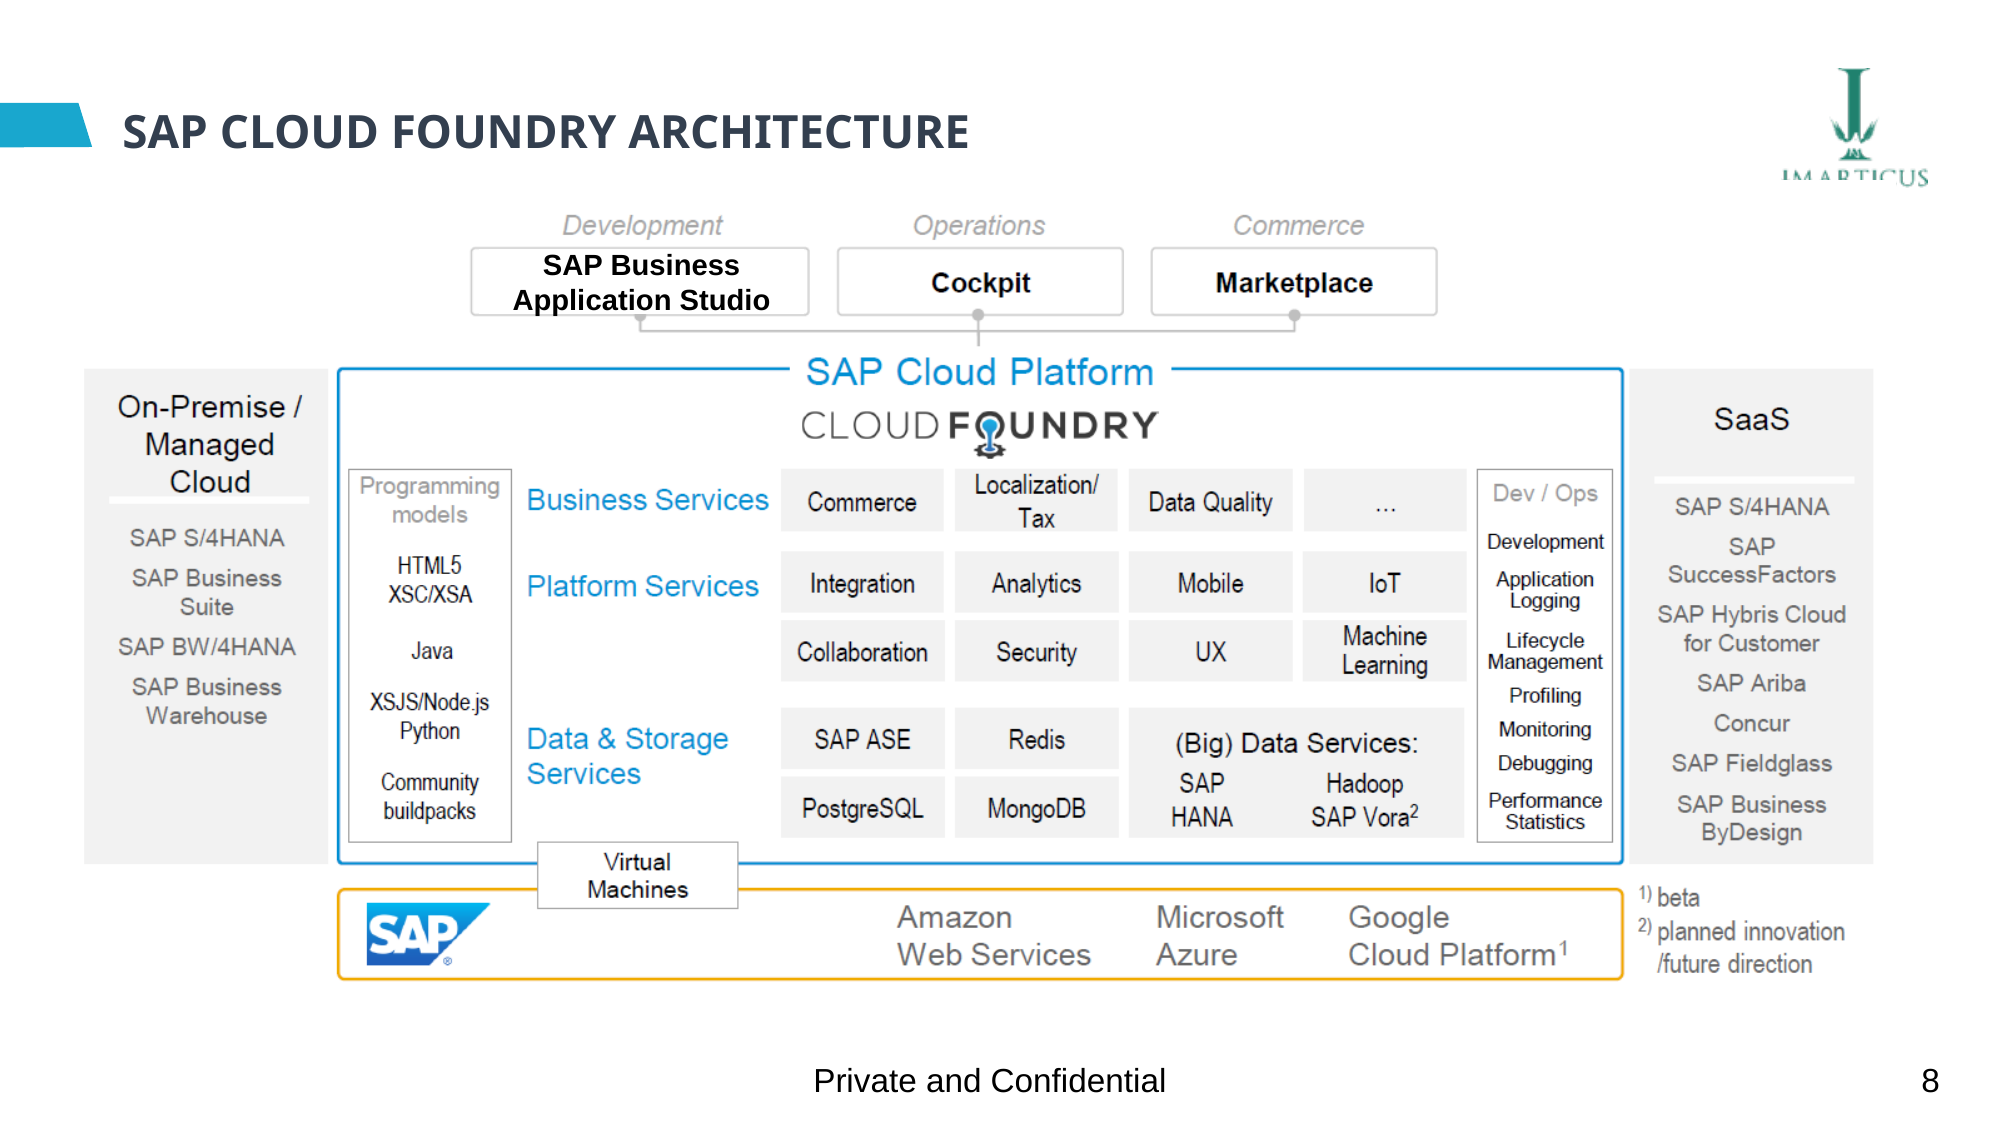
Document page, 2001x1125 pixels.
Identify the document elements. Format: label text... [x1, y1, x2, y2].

title SAP CLOUD FOUNDRY ARCHITECTURE [107, 81, 1833, 180]
picture [1781, 68, 1928, 199]
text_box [68, 180, 1896, 993]
